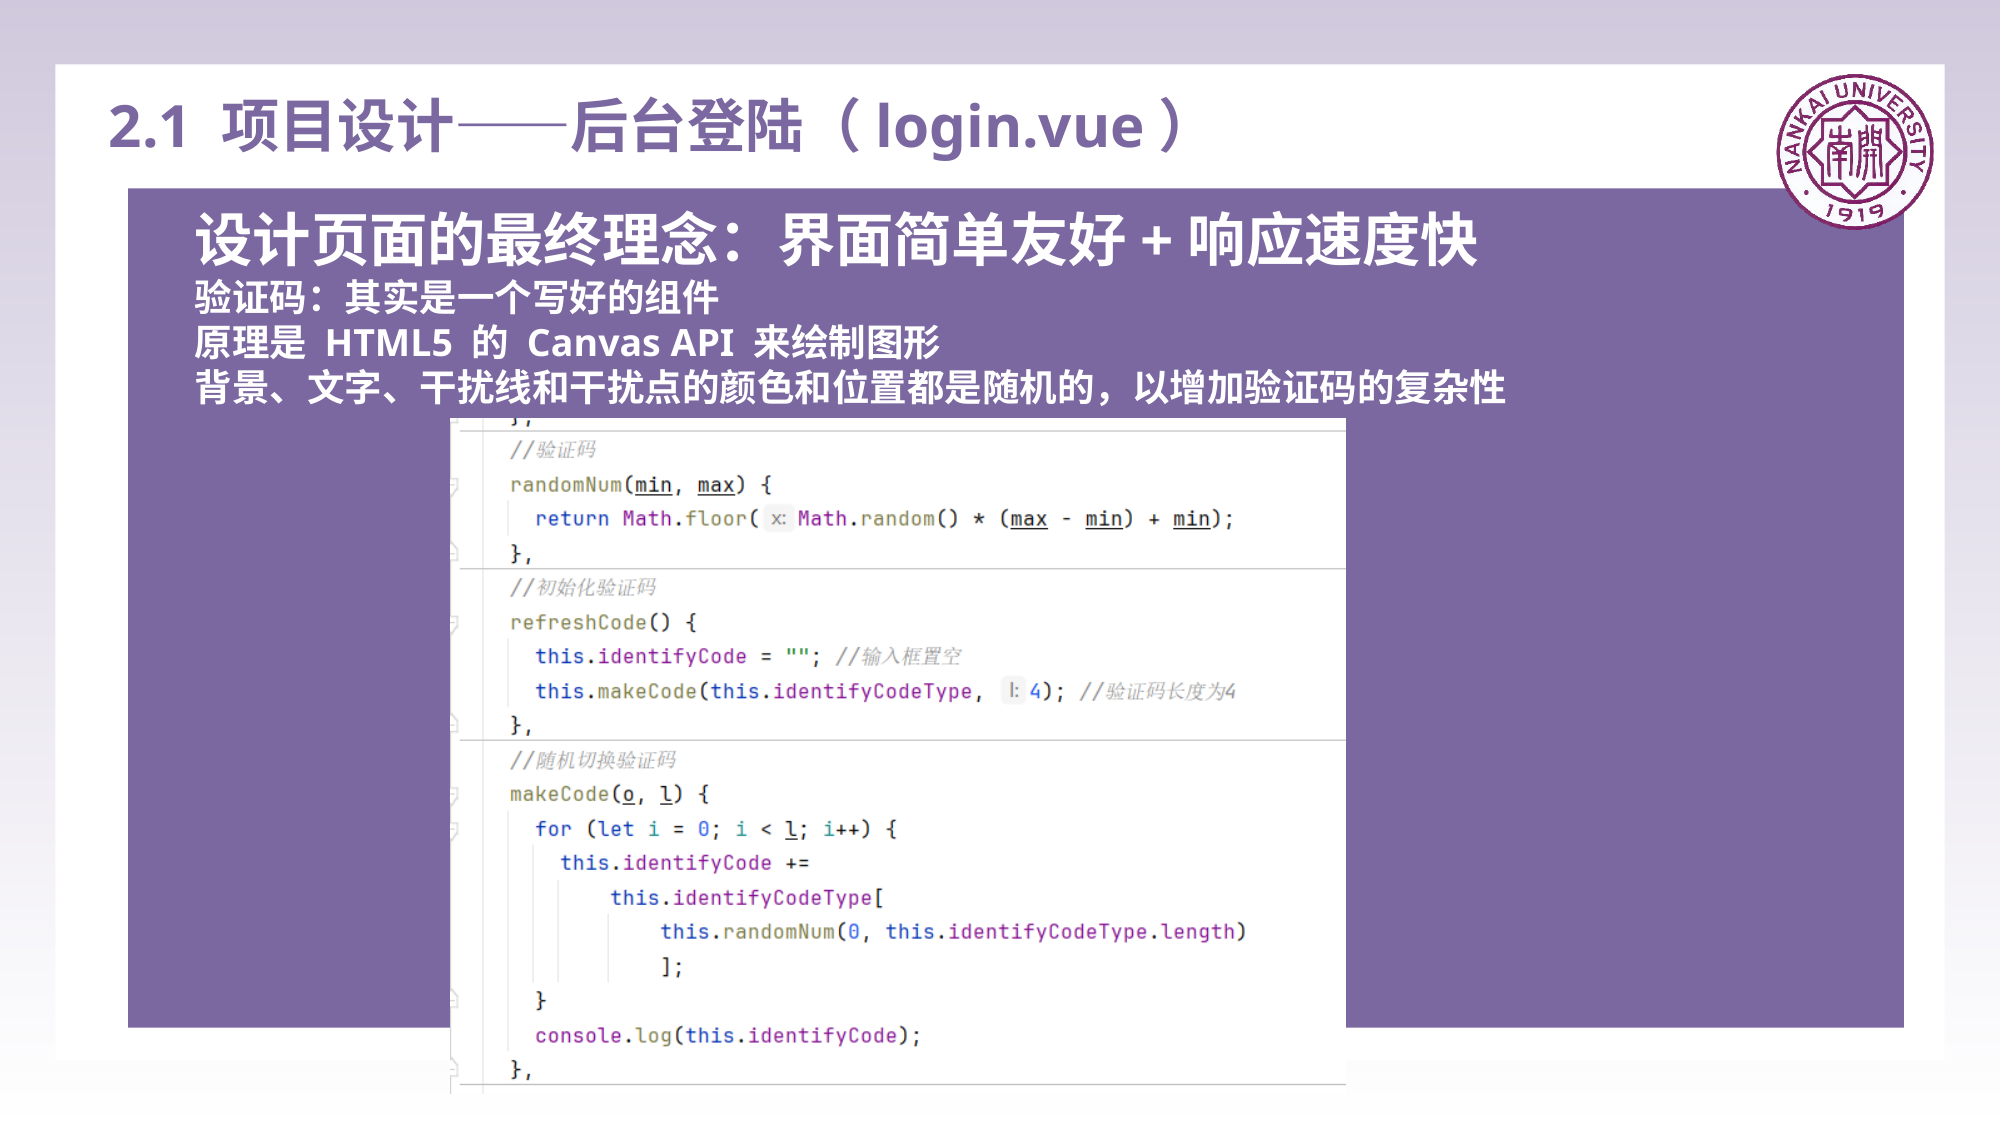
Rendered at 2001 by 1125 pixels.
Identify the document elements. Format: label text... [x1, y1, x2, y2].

picture [450, 418, 1346, 1094]
picture [1769, 67, 1940, 237]
text_box 设计页面的最终理念：界面简单友好+响应速度快 验证码：其实是一个写好的组件 原理是 HTML5 的 Canvas API 来绘制图形 背景、文字、干扰线和干扰点的颜色和位置都是随机的，以增加验证码的复杂性 [179, 196, 1890, 416]
text_box [127, 187, 1905, 1029]
text_box 2.1 项目设计——后台登陆（login.vue） [94, 81, 1649, 237]
